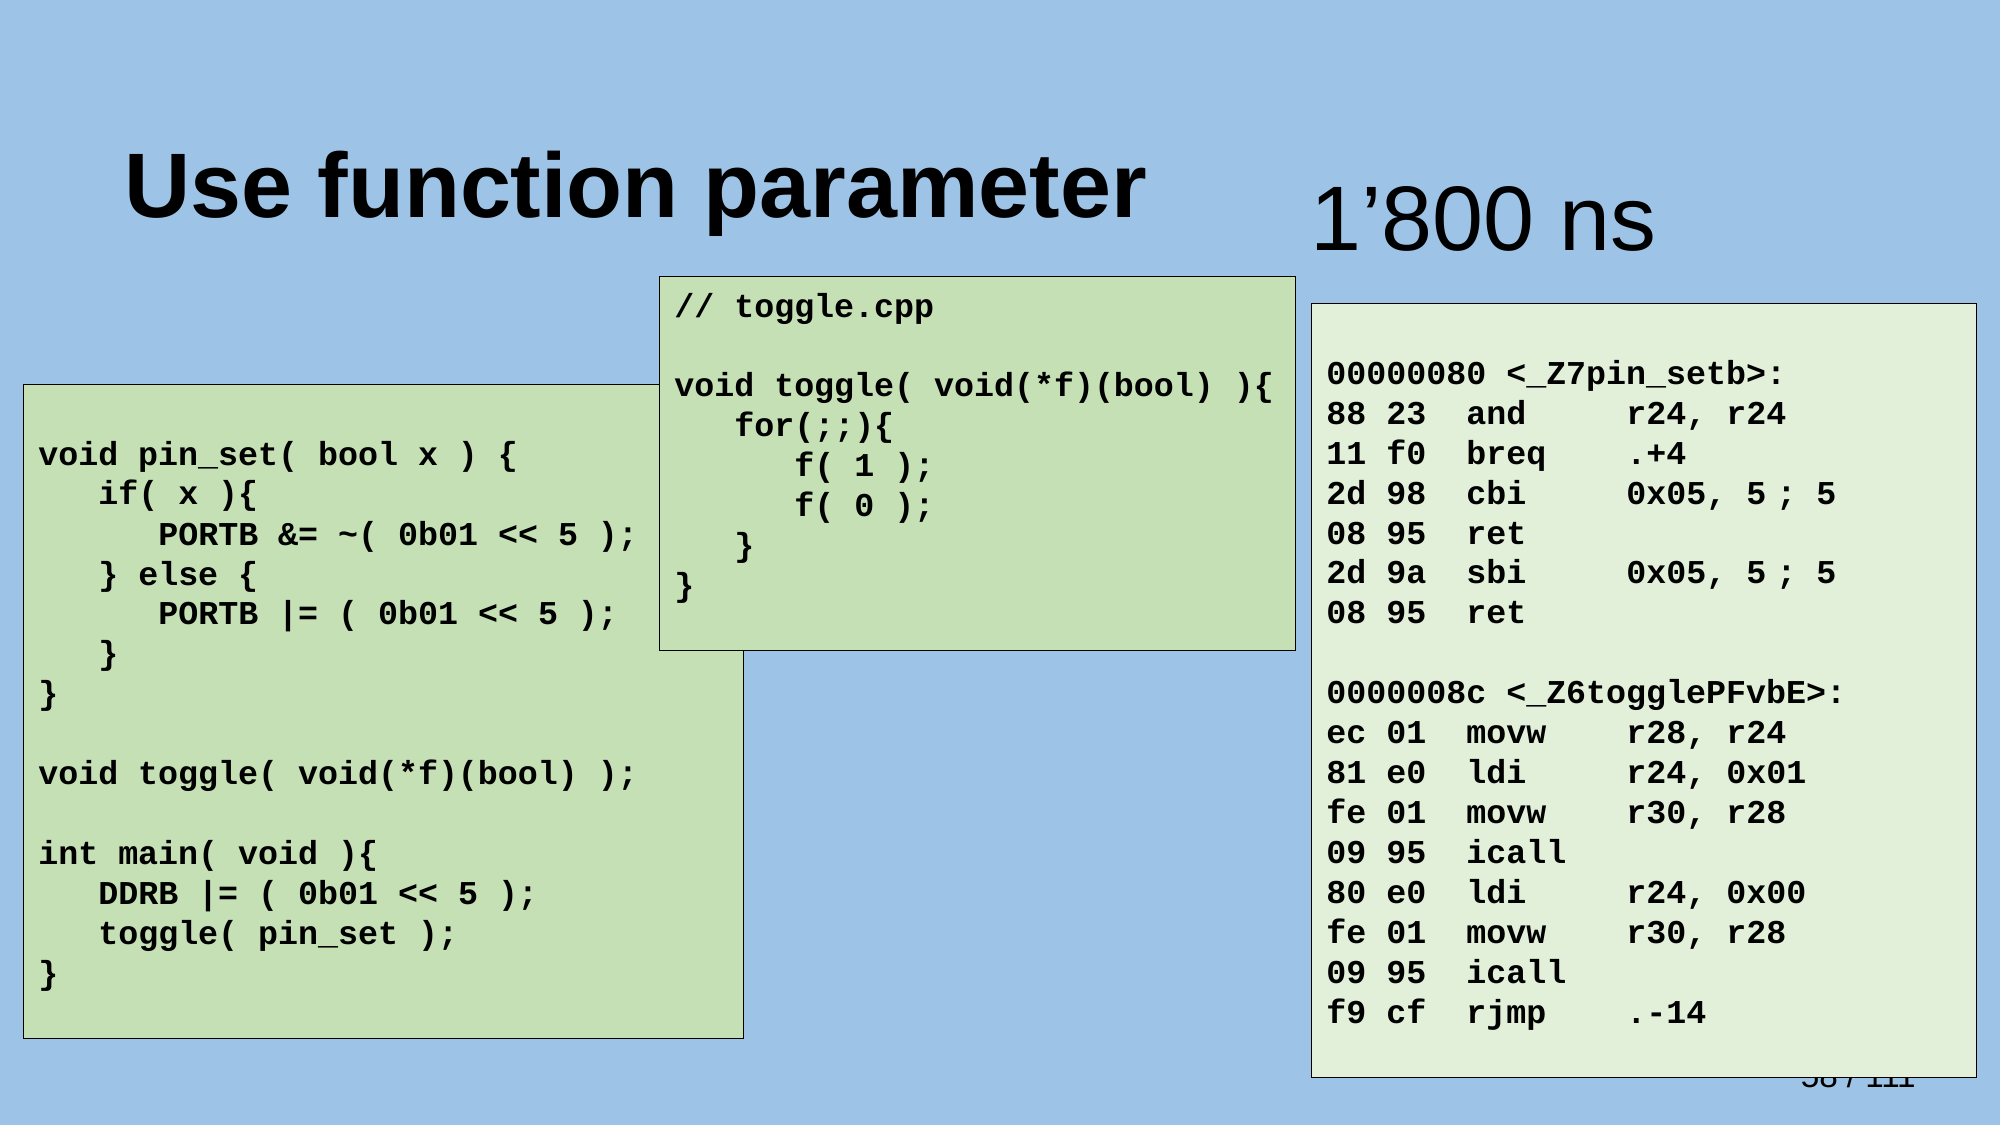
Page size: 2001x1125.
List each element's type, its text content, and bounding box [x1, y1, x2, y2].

text_box // toggle.cpp void toggle( void(*f)(bool) ){ for(;;){ f( 1 ); f( 0 ); } } [659, 276, 1296, 651]
title Use function parameter [109, 78, 1835, 297]
list 1’800 ns [1295, 163, 1769, 297]
text_box 00000080 <_Z7pin_setb>: 88 23 and r24, r24 11 f0 breq .+4 2d 98 cbi 0x05, 5 ; 5 08 95 ret 2d 9a sbi 0x05, 5 ; 5 08 95 ret 0000008c <_Z6togglePFvbE>: ec 01 movw r28, r24 81 e0 ldi r24, 0x01 fe 01 movw r30, r28 09 95 icall 80 e0 ldi r24, 0x00 fe 01 movw r30, r28 09 95 icall f9 cf rjmp .-14 [1311, 303, 1977, 1078]
text_box void pin_set( bool x ) { if( x ){ PORTB &= ~( 0b01 << 5 ); } else { PORTB |= ( 0b01 << 5 ); } } void toggle( void(*f)(bool) ); int main( void ){ DDRB |= ( 0b01 << 5 ); toggle( pin_set ); } [23, 384, 744, 1039]
